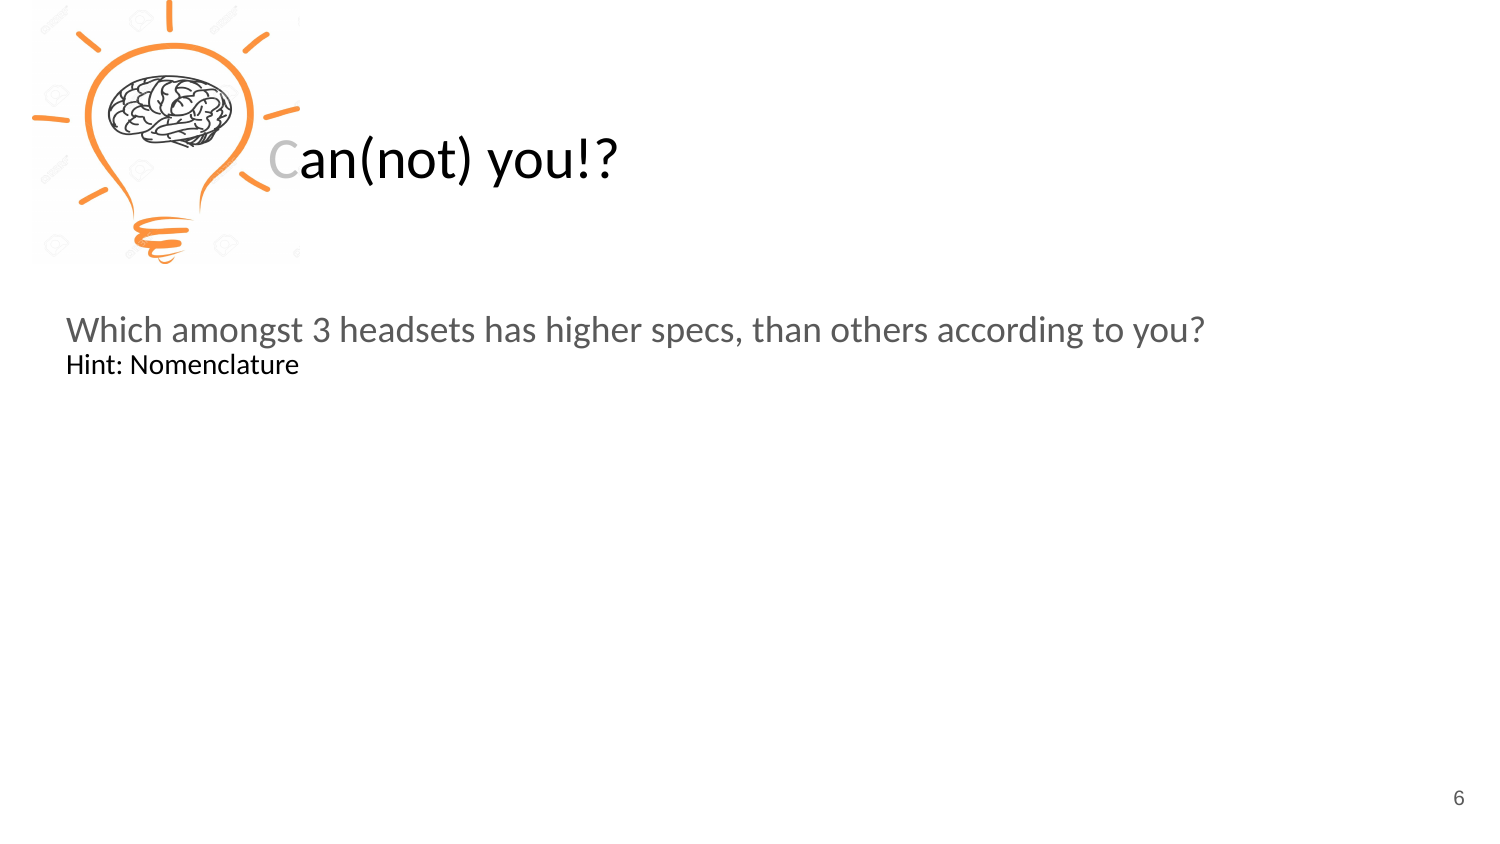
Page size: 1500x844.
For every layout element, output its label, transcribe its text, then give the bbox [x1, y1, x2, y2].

text_box Hint: Nomenclature [51, 330, 1255, 395]
slide_number ‹#› [1389, 764, 1480, 830]
picture [32, 0, 301, 264]
list Which amongst 3 headsets has higher specs, than others according to you? [51, 283, 1449, 348]
title Can(not) you!? [305, 105, 953, 200]
